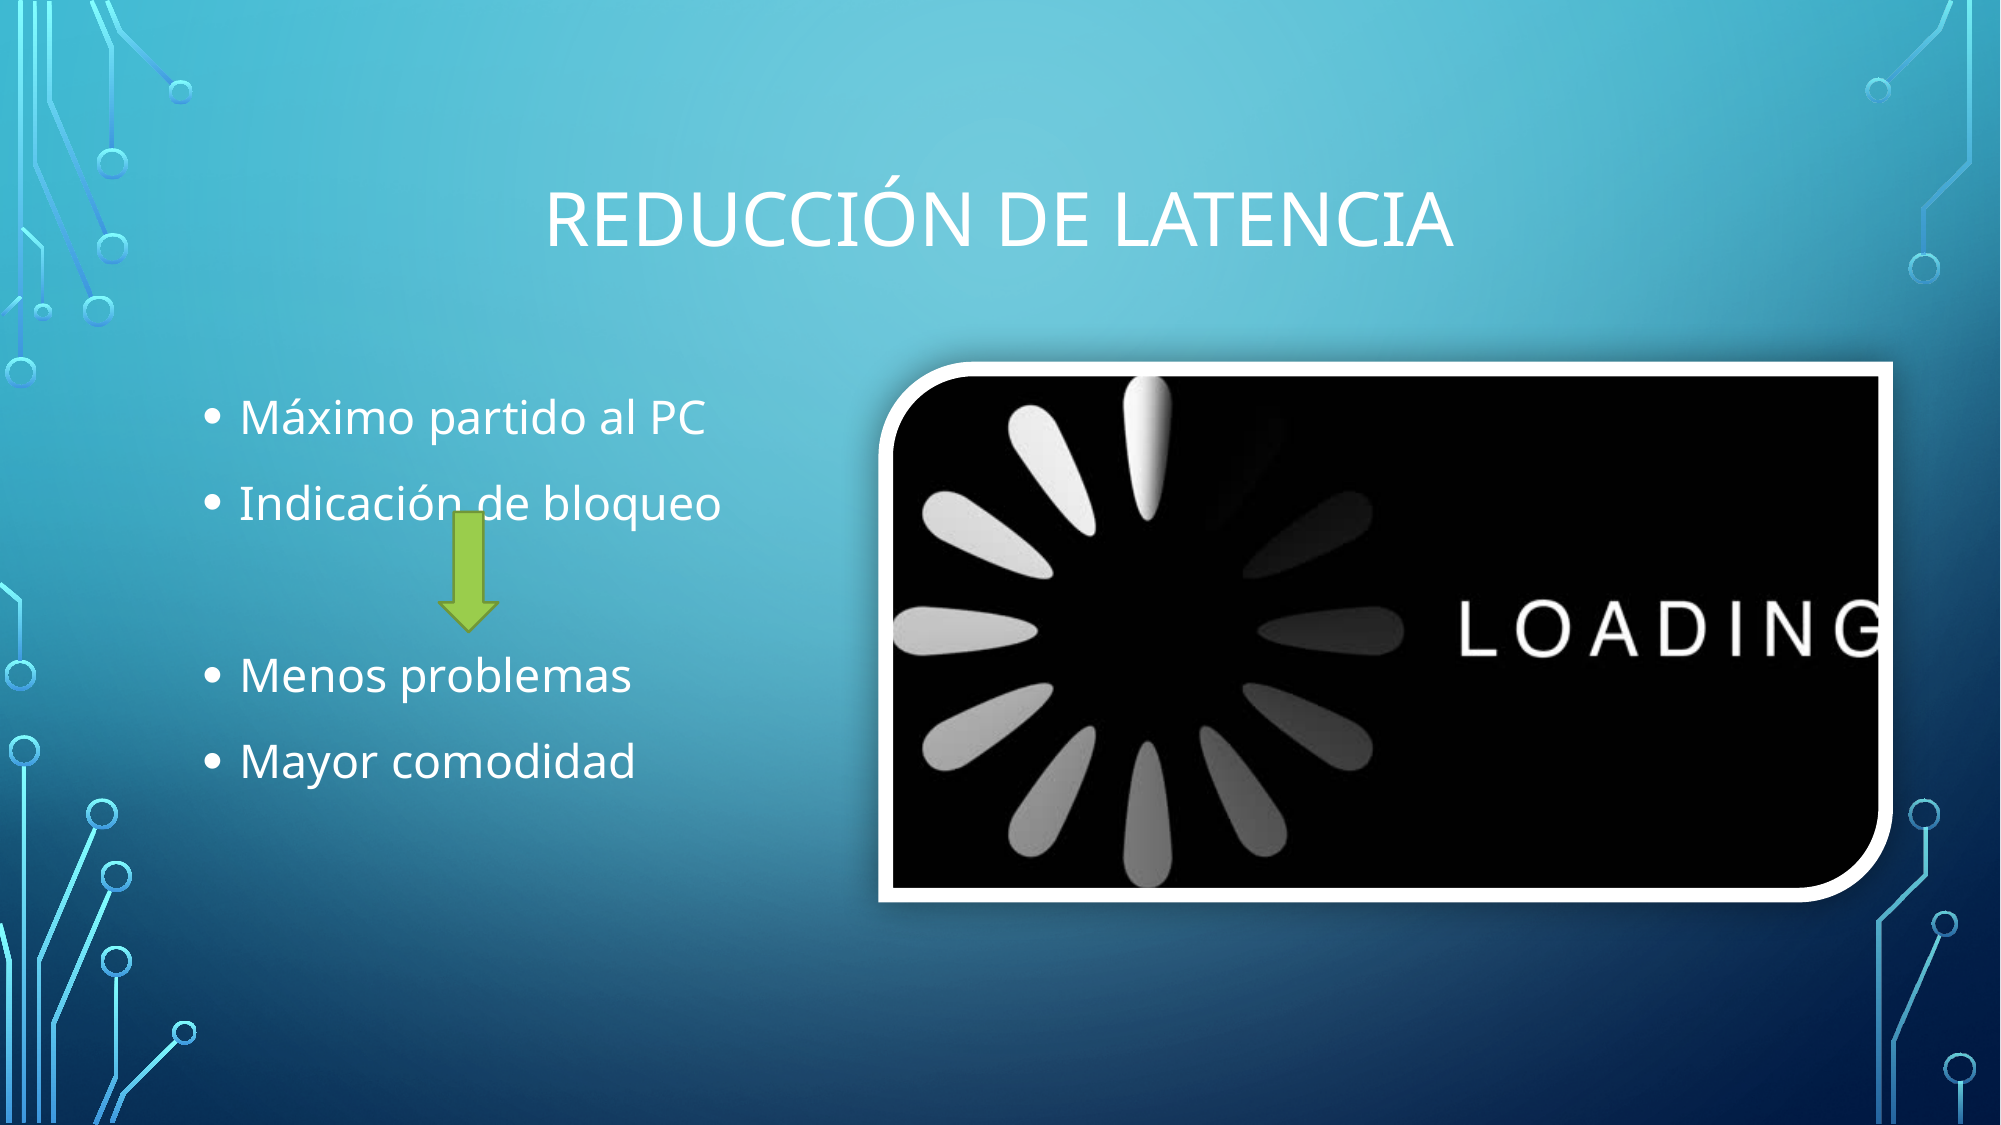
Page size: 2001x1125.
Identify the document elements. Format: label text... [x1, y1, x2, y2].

list Máximo partido al PC Indicación de bloqueo Menos problemas Mayor comodidad [187, 369, 750, 896]
picture [885, 368, 1886, 896]
title Reducción de latencia [187, 101, 1813, 344]
text_box [437, 510, 500, 634]
